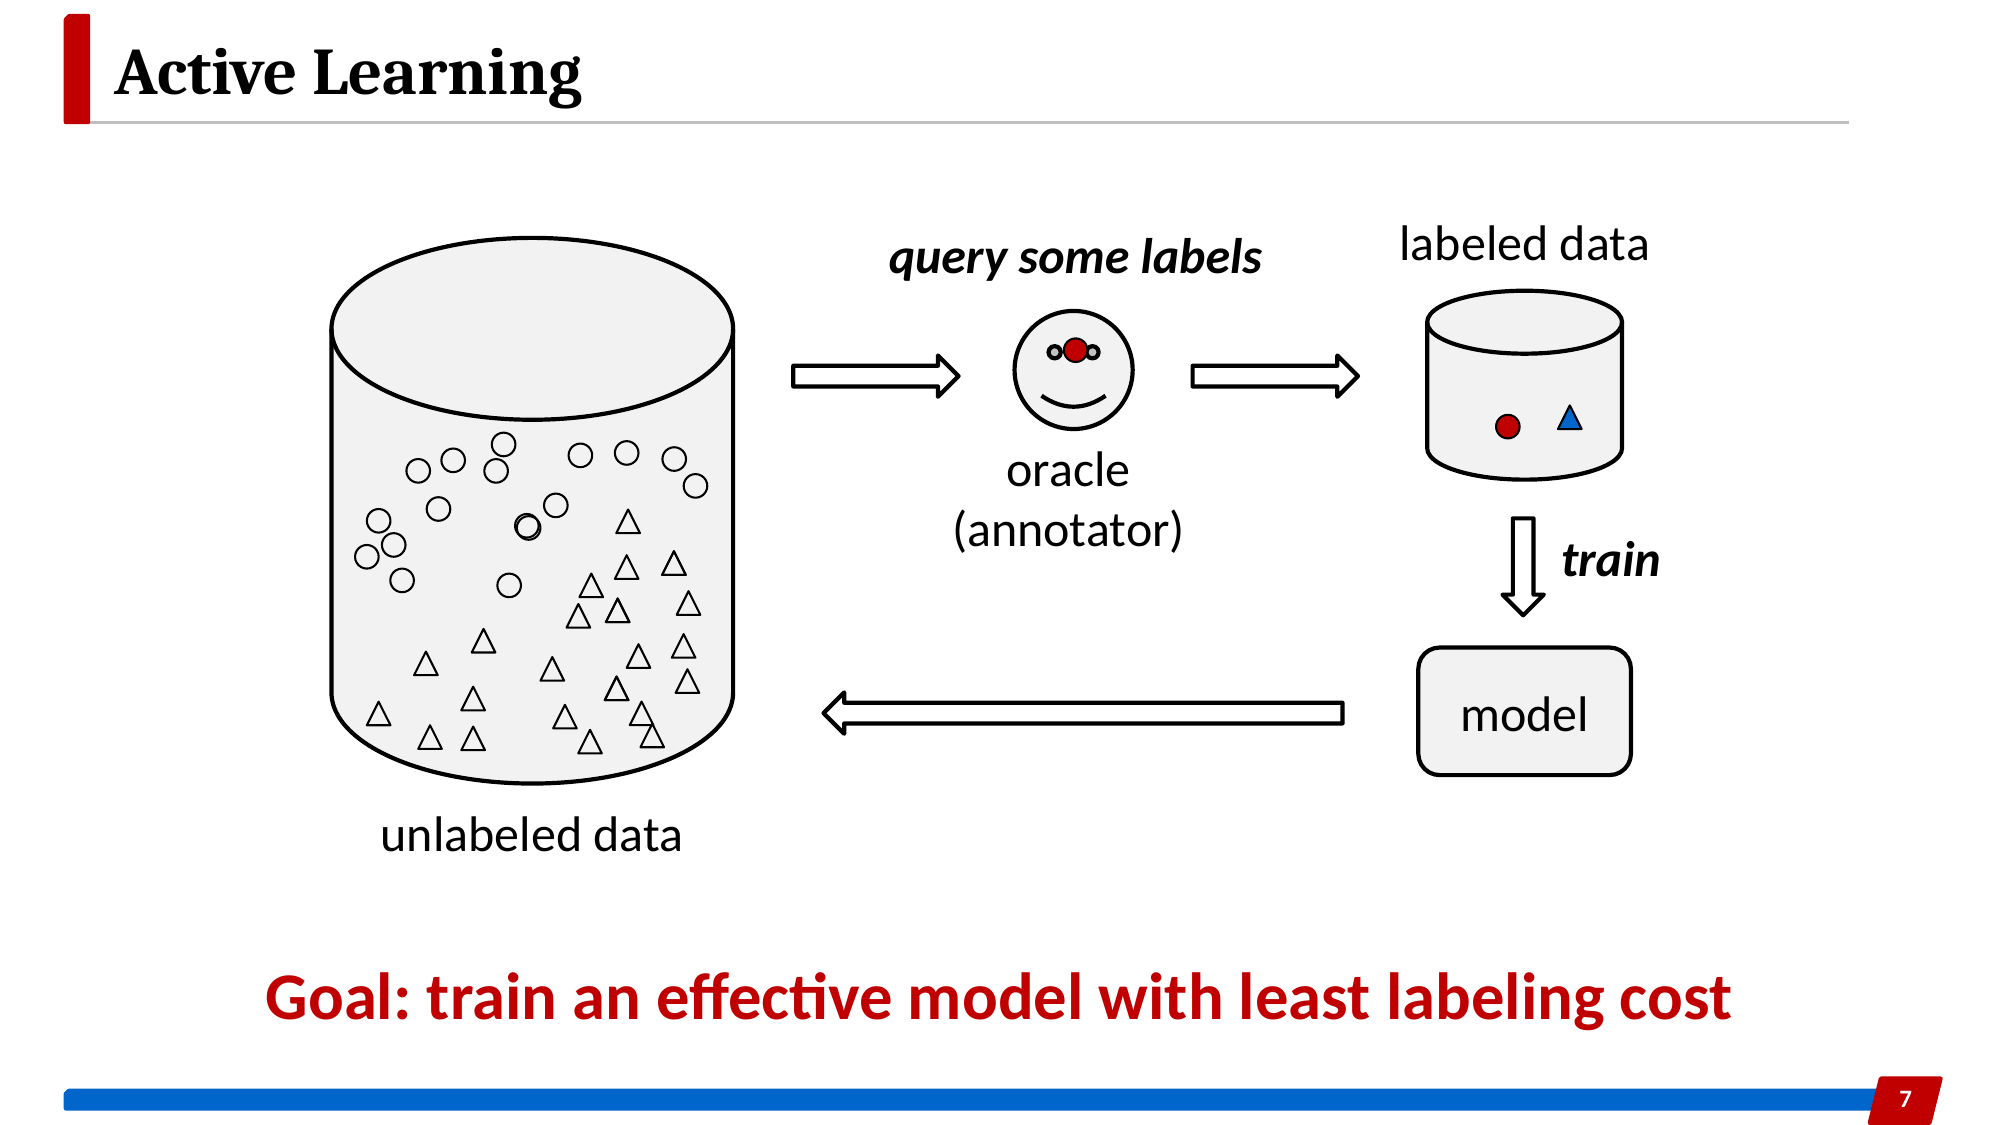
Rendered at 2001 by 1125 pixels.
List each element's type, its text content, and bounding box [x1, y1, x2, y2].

text_box [791, 363, 919, 389]
text_box [821, 690, 1345, 736]
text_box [924, 310, 1213, 535]
slide_number 7 [1820, 1075, 1991, 1125]
text_box [1217, 353, 1361, 399]
text_box [1500, 516, 1546, 618]
text_box model [1416, 645, 1634, 778]
text_box Goal: train an effective model with least labeling cost [218, 953, 1781, 1033]
text_box query some labels [867, 213, 1284, 293]
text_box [331, 237, 734, 870]
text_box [1371, 201, 1678, 480]
title Active Learning [99, 34, 1900, 102]
text_box train [1544, 517, 1679, 596]
